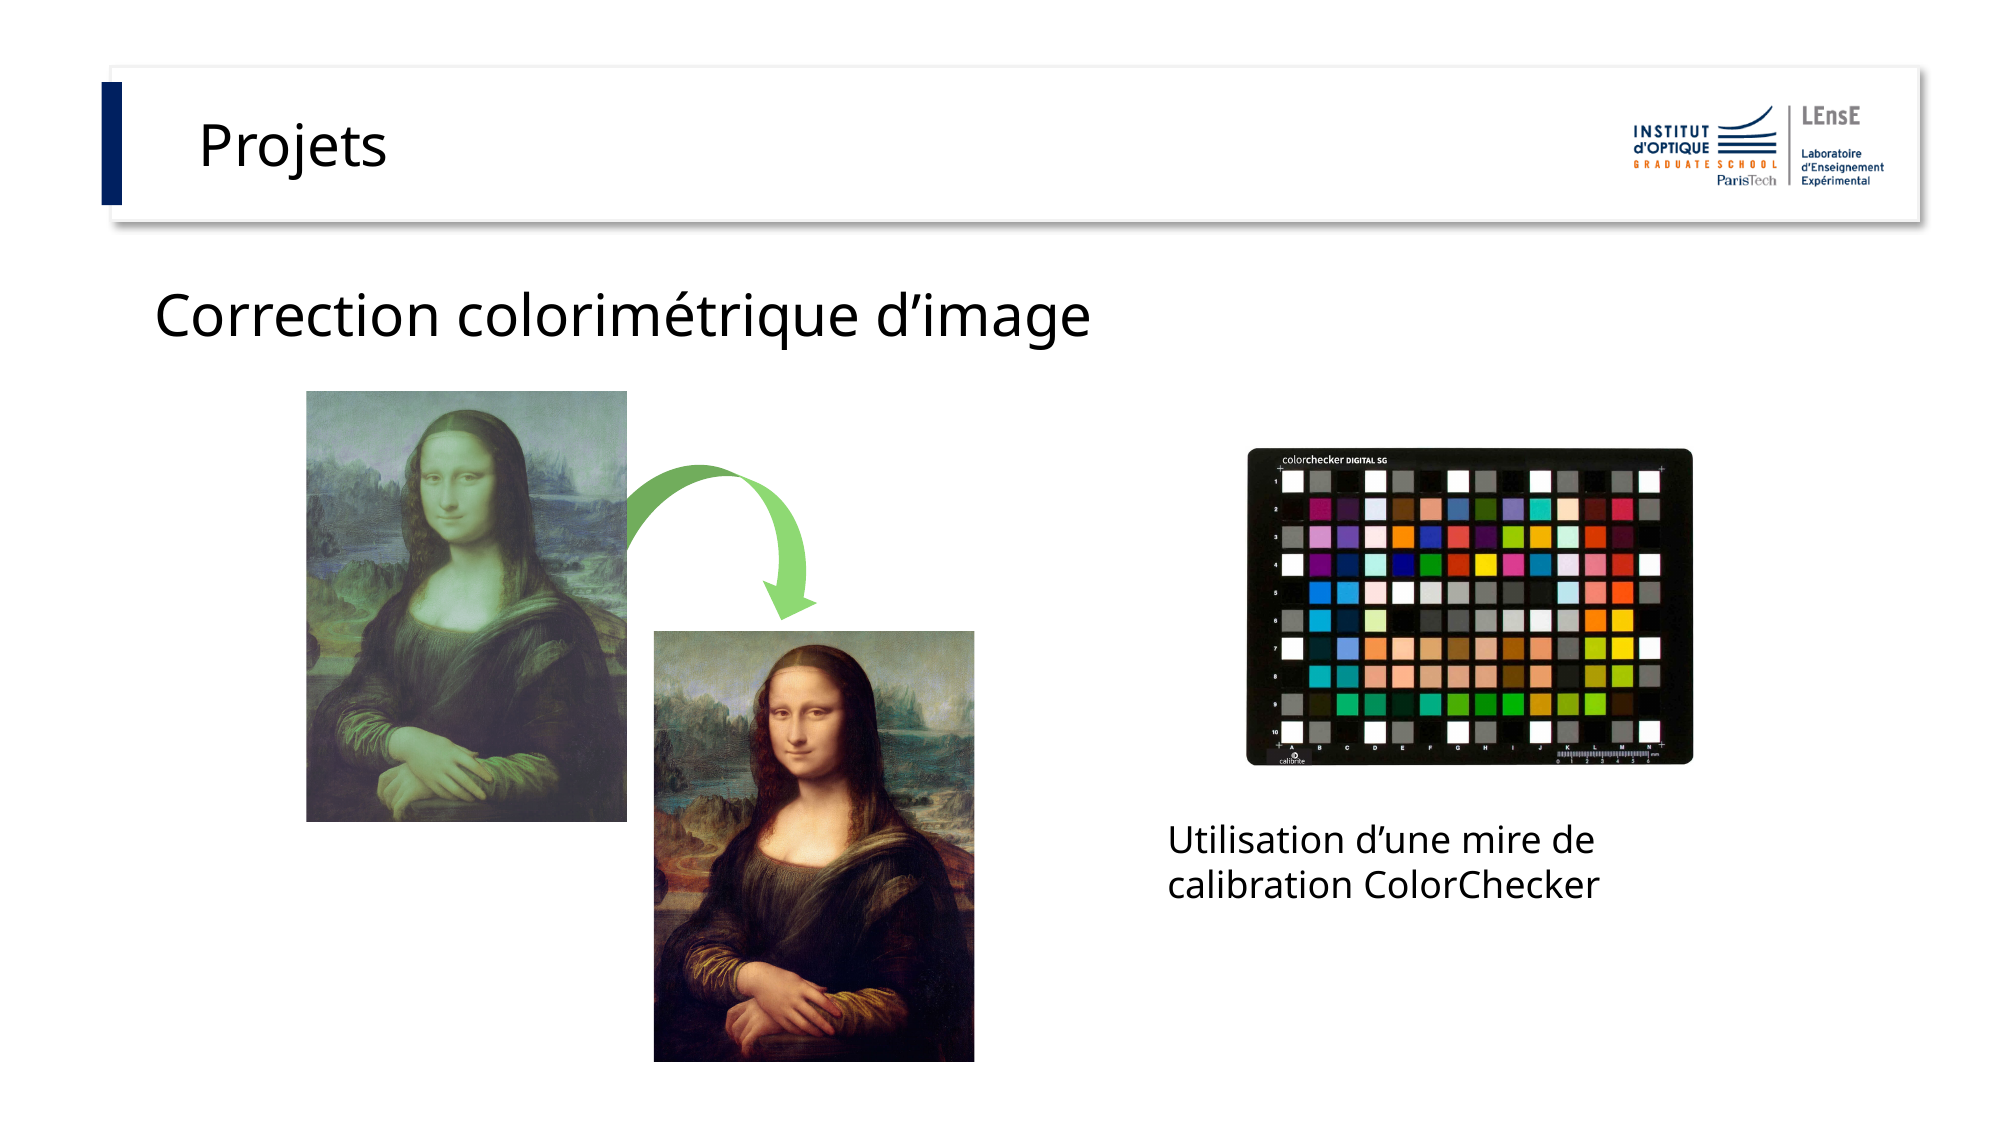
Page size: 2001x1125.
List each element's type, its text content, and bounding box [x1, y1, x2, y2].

text_box Utilisation d’une mire de calibration ColorChecker [1152, 808, 1787, 914]
picture [1244, 445, 1695, 768]
picture [305, 390, 628, 823]
text_box [628, 463, 821, 623]
picture [653, 630, 975, 1063]
text_box Correction colorimétrique d’image [139, 263, 1555, 373]
picture [1609, 79, 1909, 203]
list Projets [183, 92, 1599, 203]
